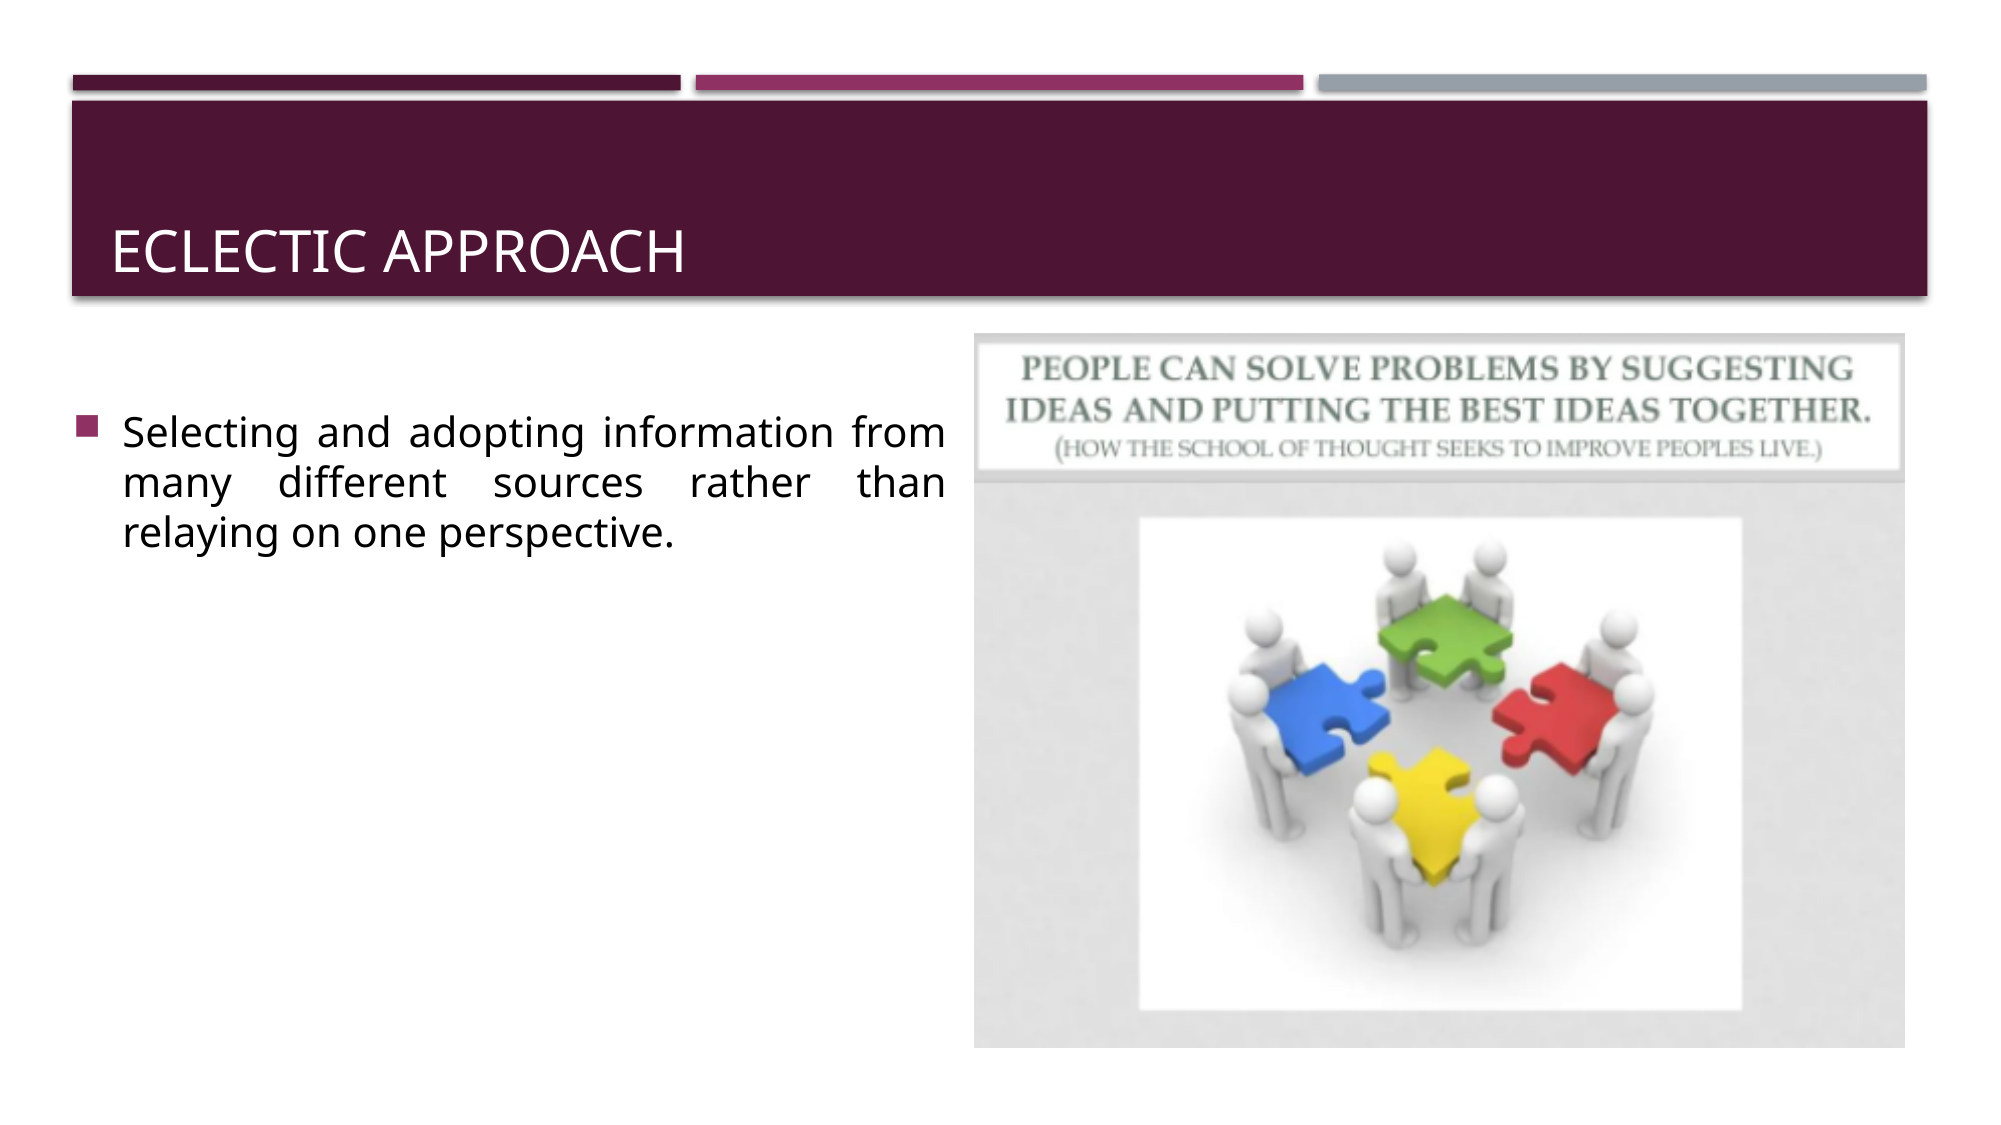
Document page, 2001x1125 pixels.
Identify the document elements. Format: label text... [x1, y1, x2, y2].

title Eclectic approach [962, 195, 1905, 363]
picture [974, 332, 1906, 1048]
list Selecting and adopting information from many different sources rather than relaying on one perspective. [57, 164, 962, 864]
